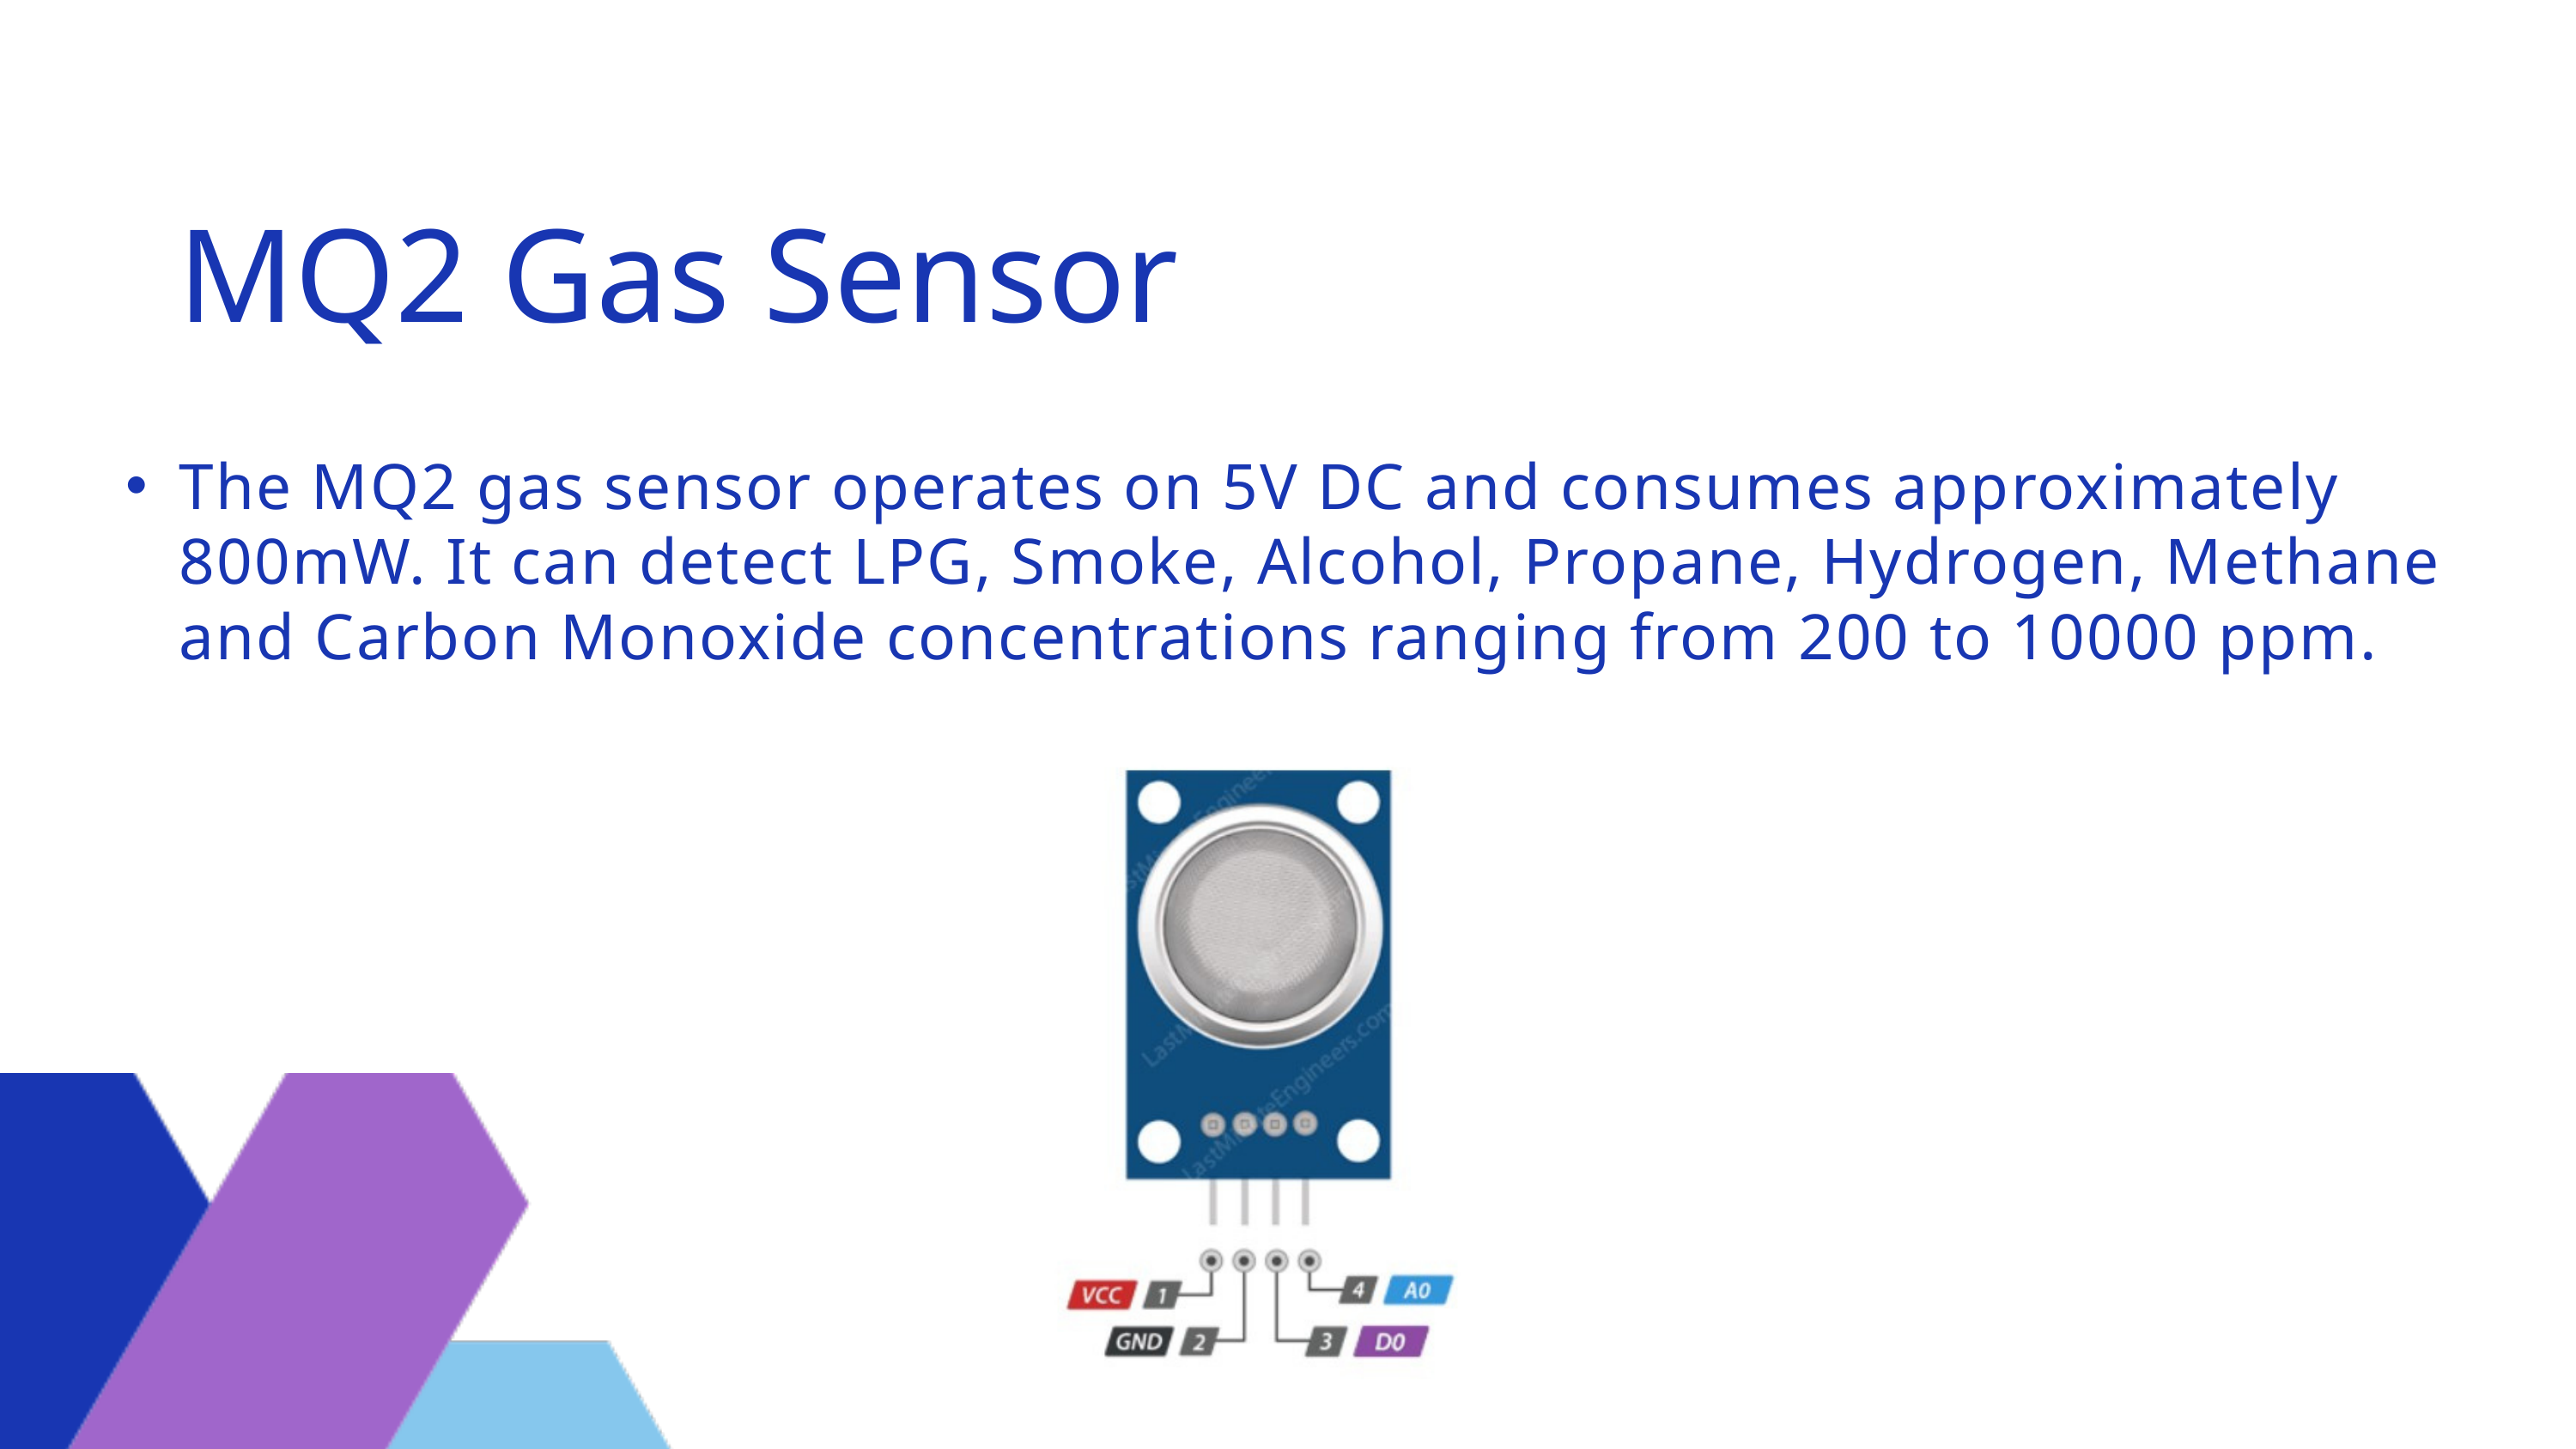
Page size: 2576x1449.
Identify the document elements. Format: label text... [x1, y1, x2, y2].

text_box The MQ2 gas sensor operates on 5V DC and consumes approximately 800mW. It can detect LPG, Smoke, Alcohol, Propane, Hydrogen, Methane and Carbon Monoxide concentrations ranging from 200 to 10000 ppm. [72, 446, 2504, 672]
picture [0, 1072, 689, 1449]
picture [705, 697, 1871, 1383]
text_box MQ2 Gas Sensor [178, 206, 1546, 349]
